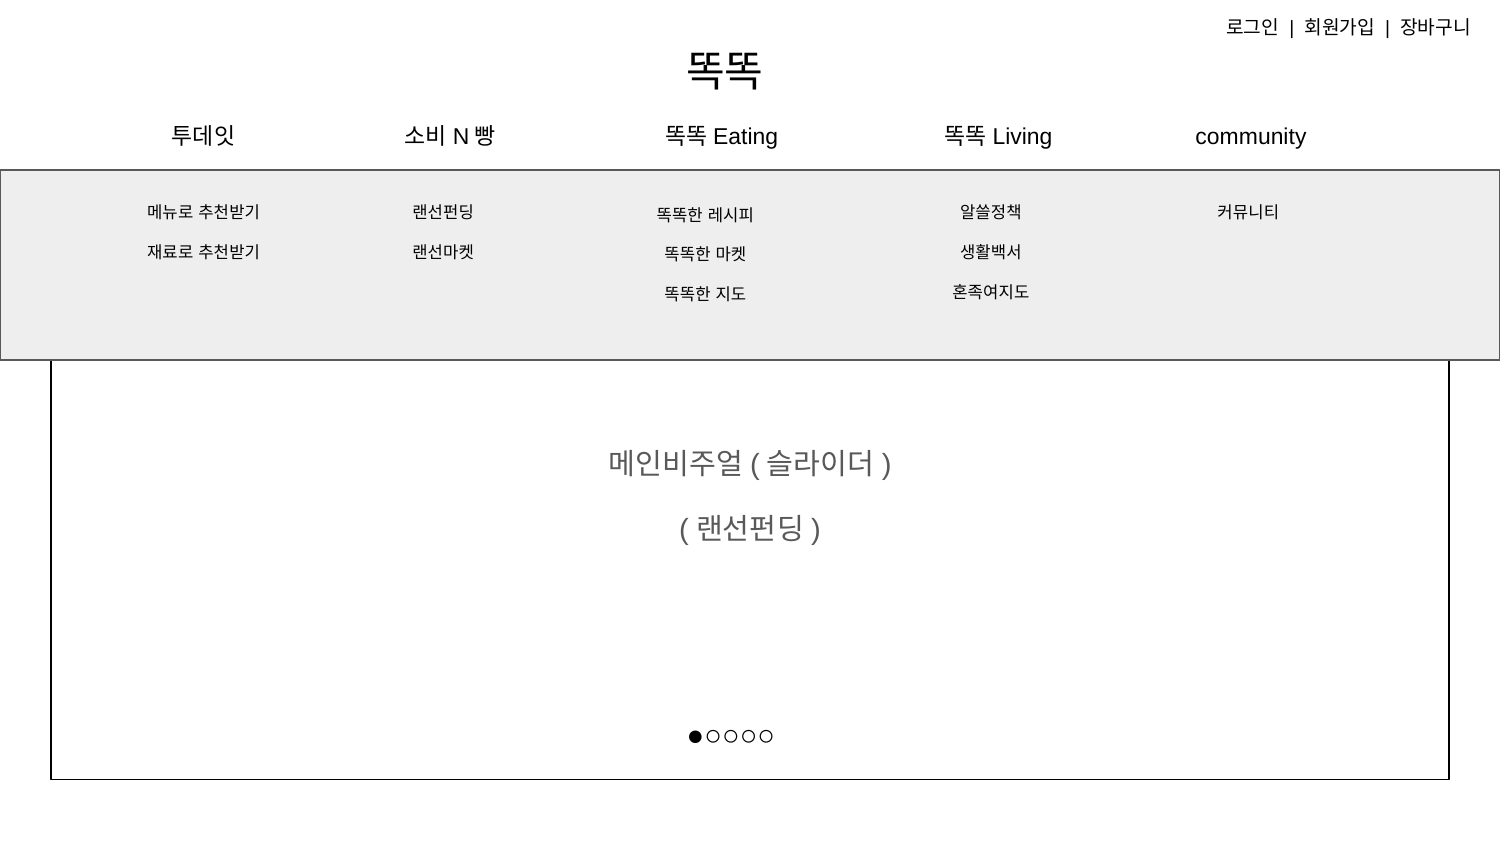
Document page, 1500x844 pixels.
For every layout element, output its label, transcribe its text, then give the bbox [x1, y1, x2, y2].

text_box ●○○○○ [662, 701, 800, 767]
text_box [524, 100, 1136, 167]
title 알쓸정책 생활백서 혼족여지도 [890, 187, 1092, 358]
title 소비N빵 [378, 107, 523, 161]
title 똑똑한 레시피 똑똑한 마켓 똑똑한 지도 [604, 189, 807, 361]
title 로그인 | 회원가입 | 장바구니 [1211, 0, 1500, 64]
title 커뮤니티 [1147, 187, 1350, 358]
title community [1179, 107, 1323, 161]
title 메뉴로 추천받기 재료로 추천받기 [102, 187, 305, 358]
list 메인비주얼(슬라이더) (랜선펀딩) [51, 361, 1449, 780]
title 똑똑 [670, 29, 791, 94]
title 투데잇 [131, 107, 276, 161]
title 랜선펀딩 랜선마켓 [342, 187, 545, 358]
text_box [0, 169, 1500, 361]
